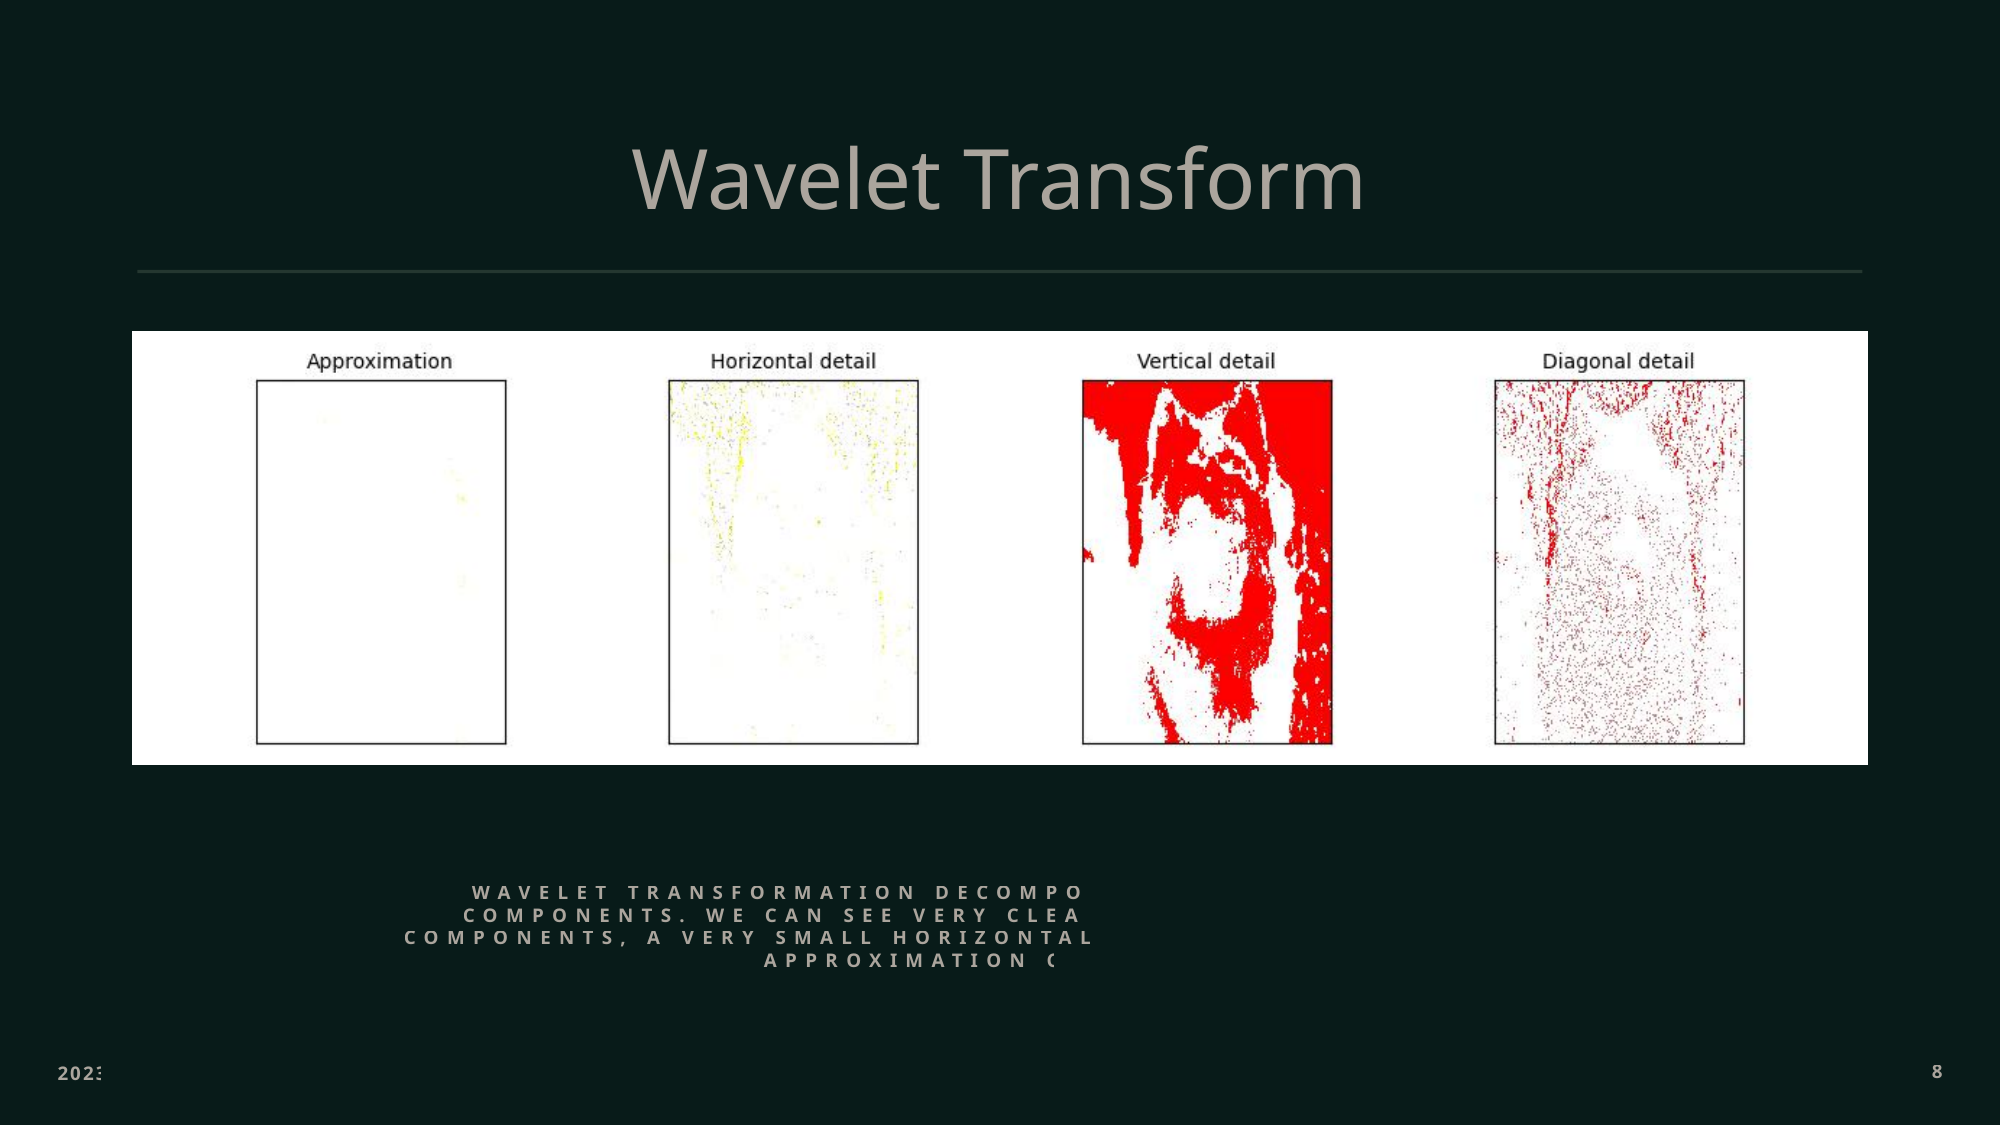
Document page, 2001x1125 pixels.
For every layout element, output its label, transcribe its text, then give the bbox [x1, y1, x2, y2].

slide_number 2023 [42, 1042, 588, 1103]
picture [132, 331, 1868, 765]
footer Wavelet transformation decomposes the image into four components. We can see very clear vertical and diagonal components, a very small horizontal component, and near zero approximation component [380, 809, 1620, 1043]
slide_number 8 [1725, 1042, 1958, 1103]
title Wavelet Transform [137, 108, 1863, 244]
